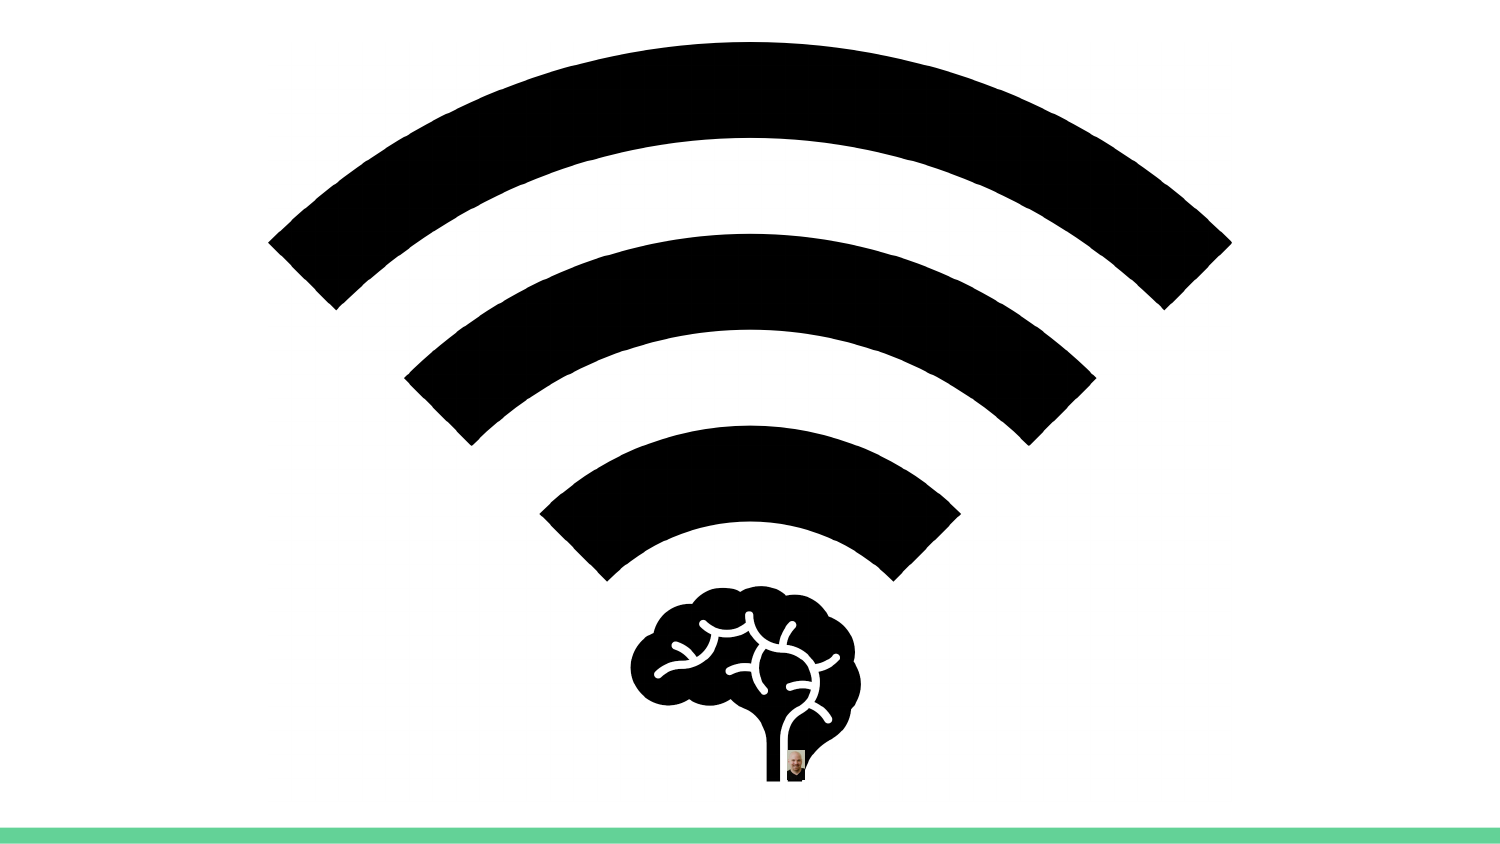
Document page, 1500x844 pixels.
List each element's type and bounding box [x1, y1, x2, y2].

picture [268, 42, 1232, 802]
